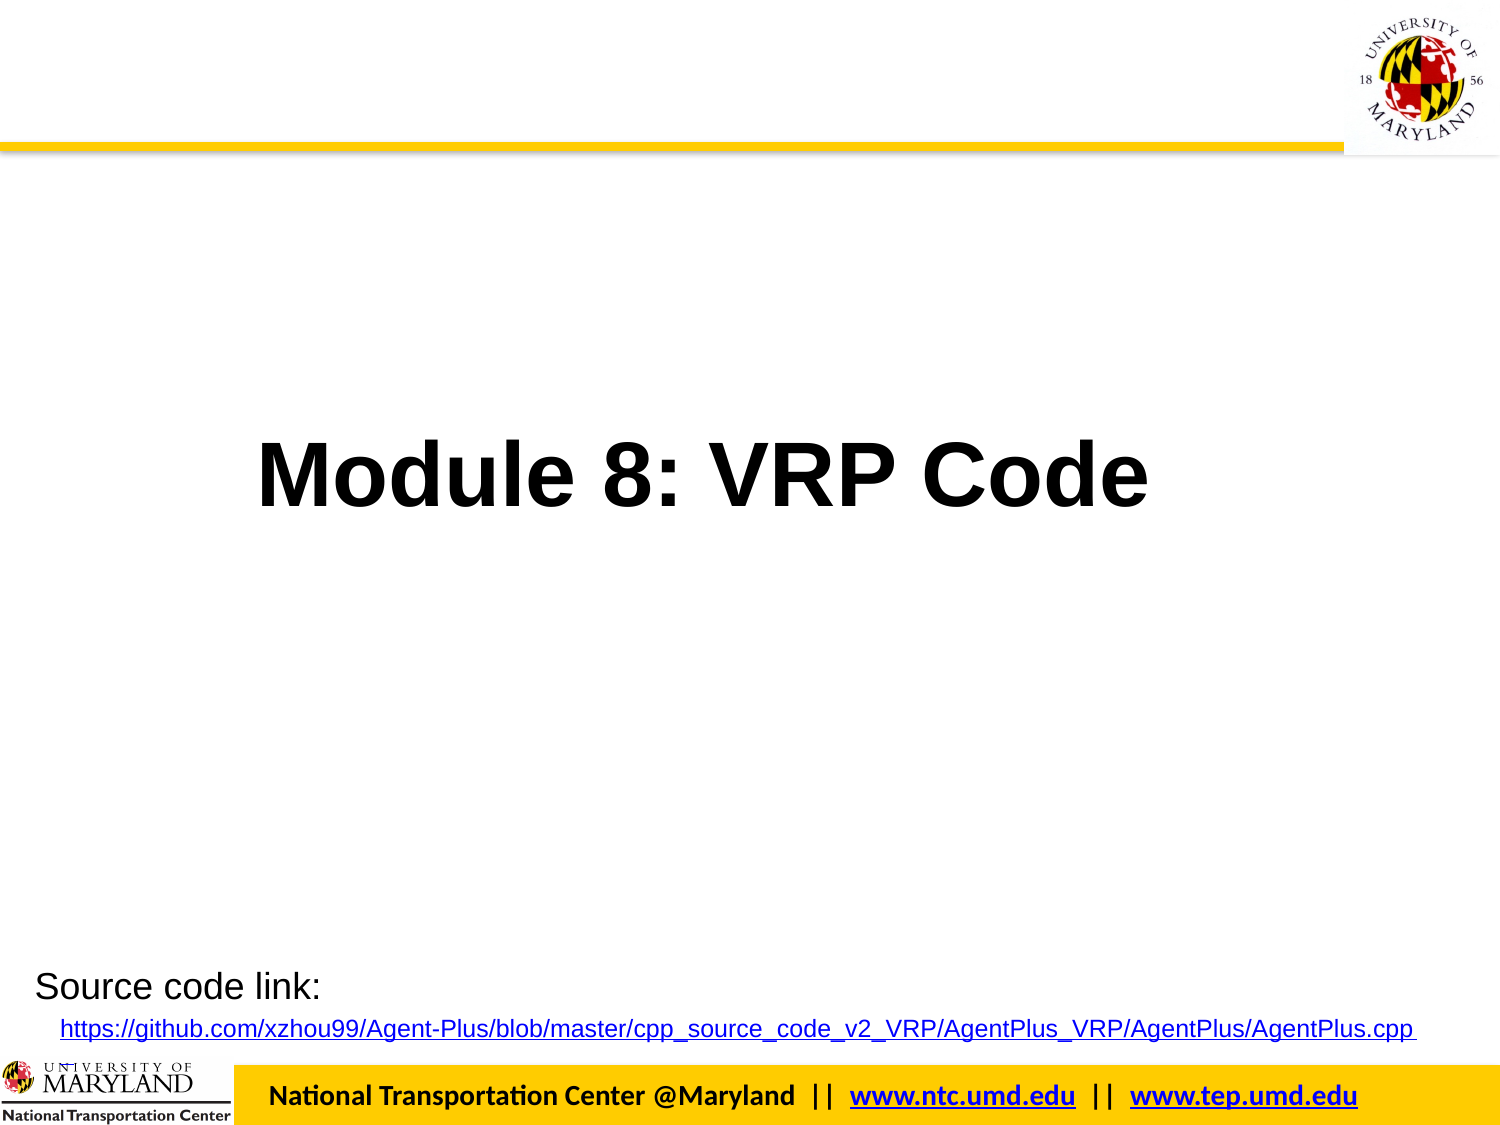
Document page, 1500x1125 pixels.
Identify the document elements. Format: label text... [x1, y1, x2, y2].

title Module 8: VRP Code [19, 349, 1388, 591]
picture [0, 1056, 234, 1125]
picture [1344, 0, 1500, 155]
text_box Source code link: [19, 954, 339, 1015]
text_box https://github.com/xzhou99/Agent-Plus/blob/master/cpp_source_code_v2_VRP/AgentPlus_VRP/AgentPlus/AgentPlus.cpp [45, 1004, 1433, 1050]
